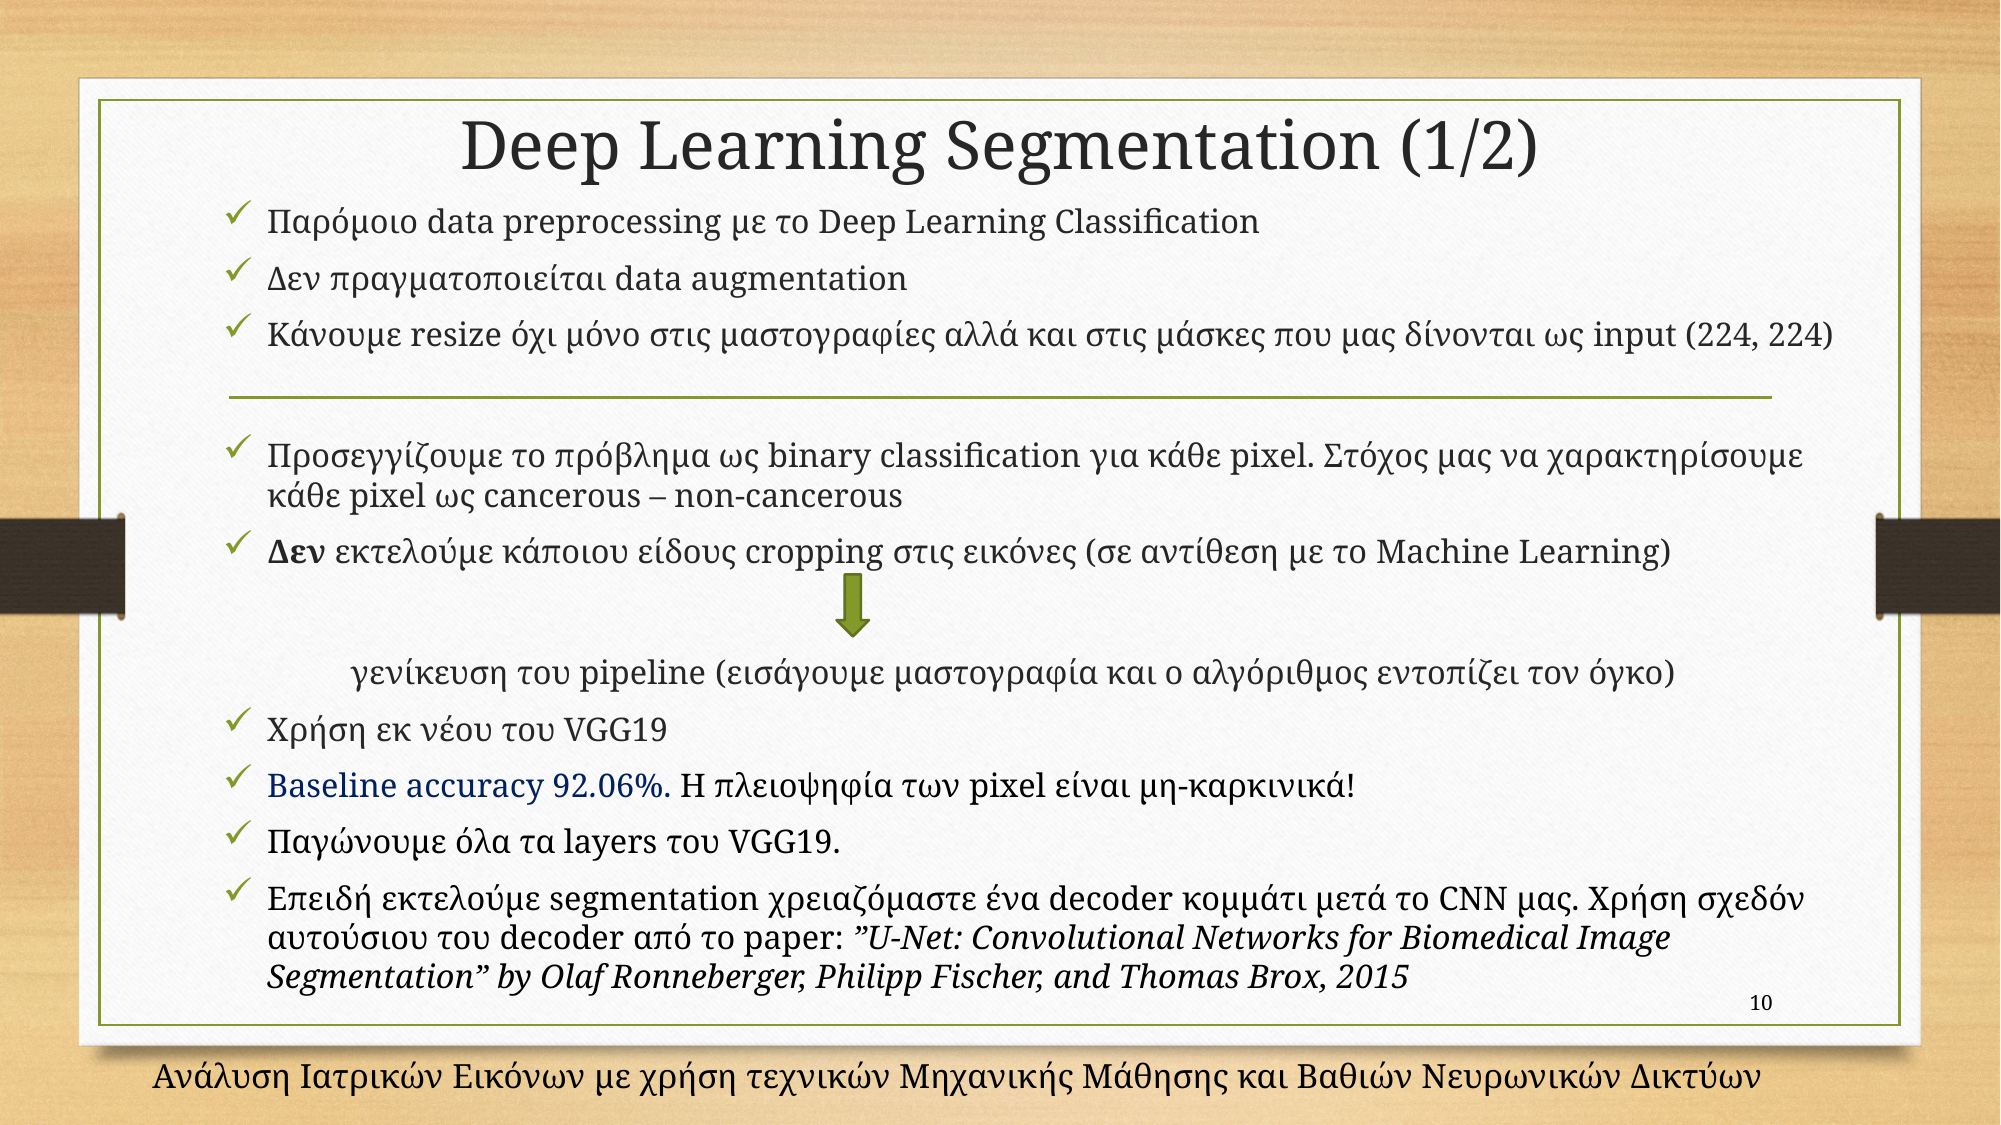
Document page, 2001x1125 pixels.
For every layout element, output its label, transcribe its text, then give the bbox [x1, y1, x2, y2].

footer Ανάλυση Ιατρικών Εικόνων με χρήση τεχνικών Μηχανικής Μάθησης και Βαθιών Νευρωνικών Δικτύων [137, 1048, 1863, 1103]
picture [0, 0, 2001, 1125]
slide_number 10 [1698, 979, 1788, 1025]
list Παρόμοιο data preprocessing με το Deep Learning Classification Δεν πραγματοποιείται data augmentation Κάνουμε resize όχι μόνο στις μαστογραφίες αλλά και στις μάσκες που μας δίνονται ως input (224, 224) Προσεγγίζουμε το πρόβλημα ως binary classification για κάθε pixel. Στόχος μας να χαρακτηρίσουμε κάθε pixel ως cancerous – non-cancerous Δεν εκτελούμε κάποιου είδους cropping στις εικόνες (σε αντίθεση με το Machine Learning) γενίκευση του pipeline (εισάγουμε μαστογραφία και ο αλγόριθμος εντοπίζει τον όγκο) Χρήση εκ νέου του VGG19 Baseline accuracy 92.06%. Η πλειοψηφία των pixel είναι μη-καρκινικά! Παγώνουμε όλα τα layers του VGG19. Επειδή εκτελούμε segmentation χρειαζόμαστε ένα decoder κομμάτι μετά το CNN μας. Χρήση σχεδόν αυτούσιου του decoder από το paper: ”U-Net: Convolutional Networks for Biomedical Image Segmentation” by Olaf Ronneberger, Philipp Fischer, and Thomas Brox, 2015 [137, 193, 1863, 1043]
title Deep Learning Segmentation (1/2) [137, 55, 1863, 193]
text_box [835, 573, 871, 638]
